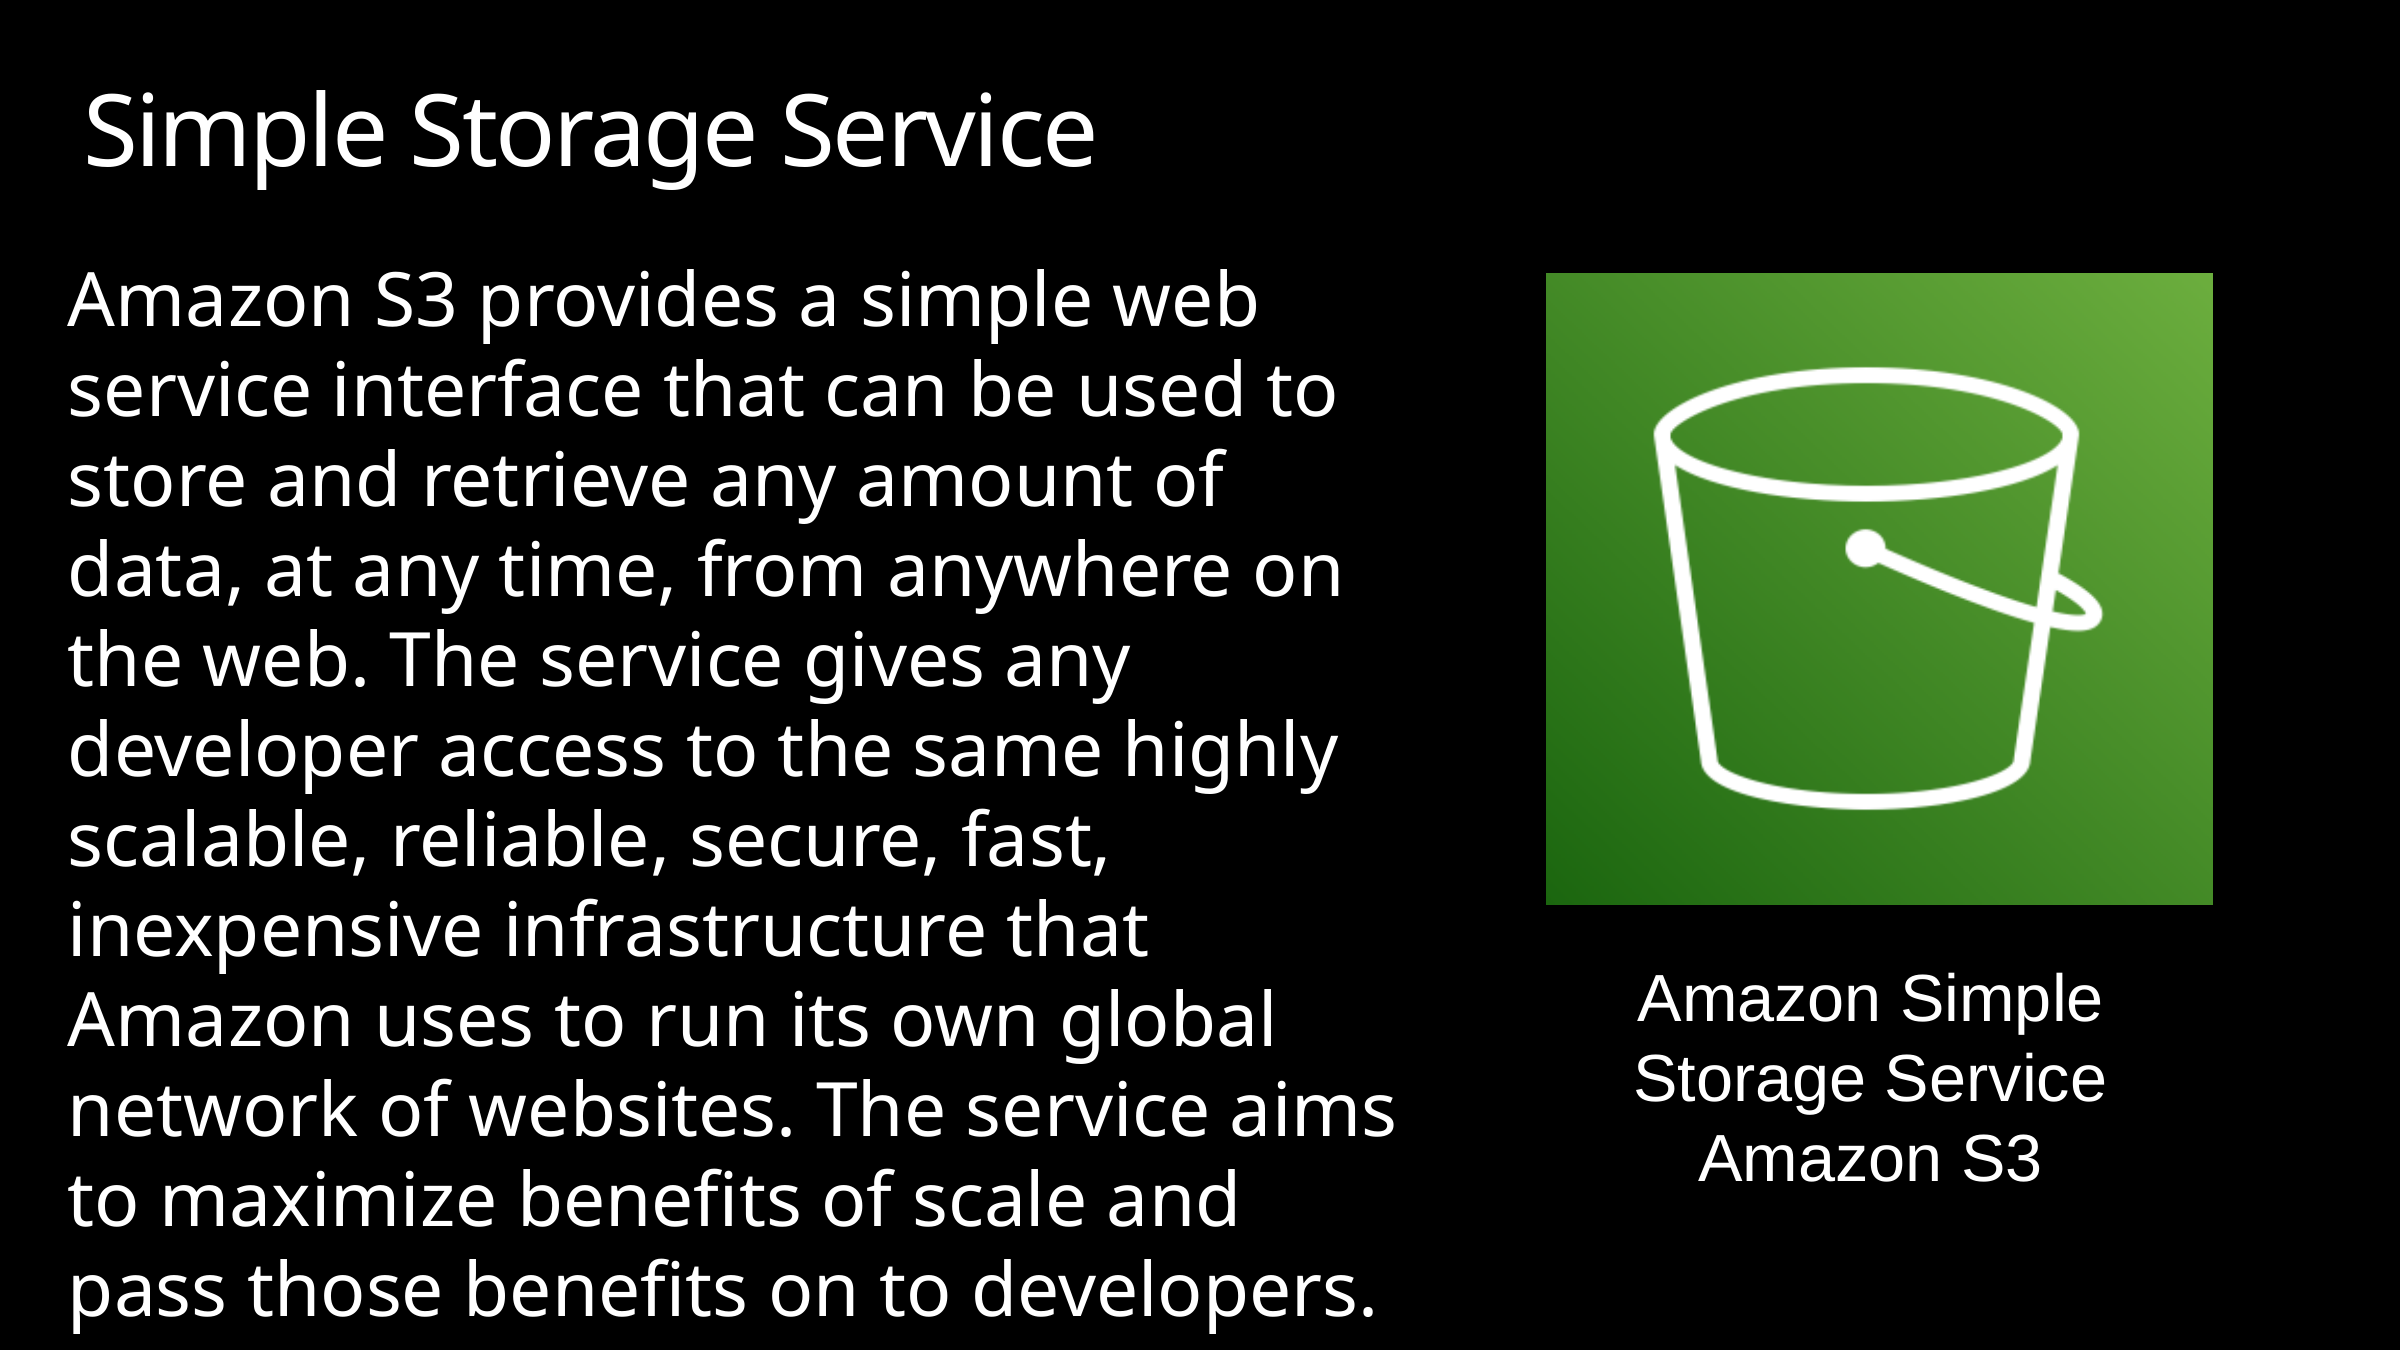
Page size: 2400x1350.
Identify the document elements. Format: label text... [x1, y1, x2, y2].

text_box Amazon S3 provides a simple web service interface that can be used to store and retrieve any amount of data, at any time, from anywhere on the web. The service gives any developer access to the same highly scalable, reliable, secure, fast, inexpensive infrastructure that Amazon uses to run its own global network of websites. The service aims to maximize benefits of scale and pass those benefits on to developers. [53, 244, 1425, 1340]
title Simple Storage Service [53, 56, 2347, 192]
text_box Amazon Simple Storage Service Amazon S3 [1529, 947, 2213, 1202]
picture [1546, 273, 2213, 905]
